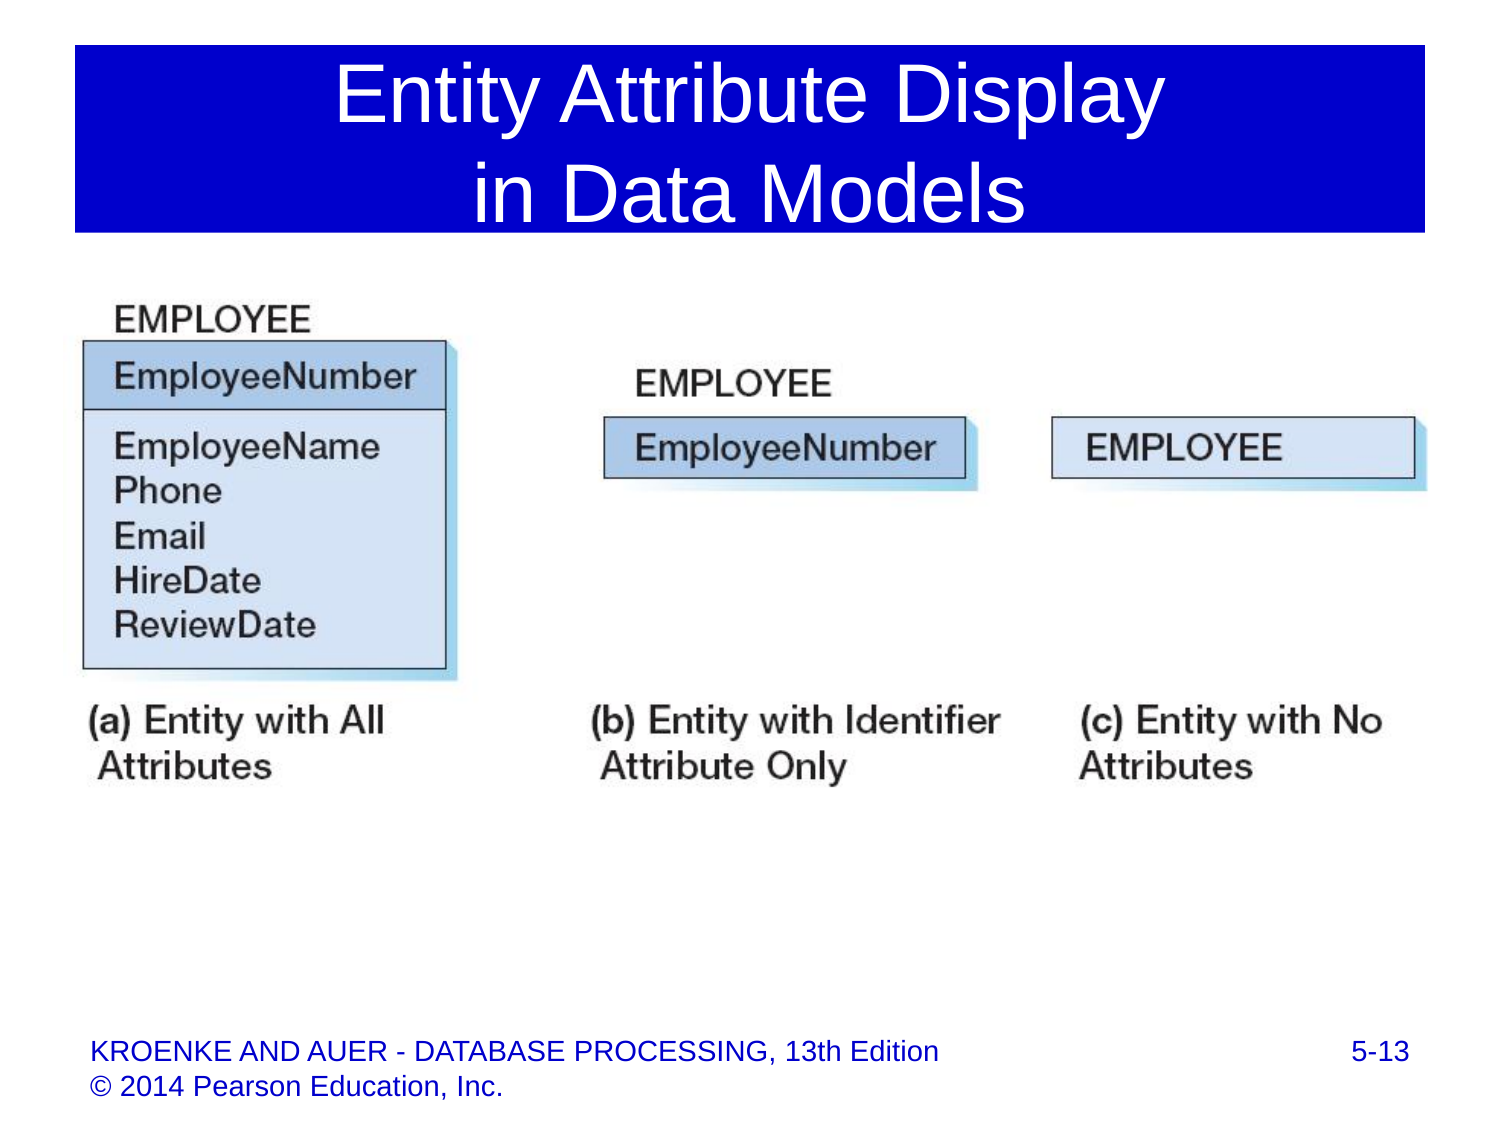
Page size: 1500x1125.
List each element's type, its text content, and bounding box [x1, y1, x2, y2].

footer KROENKE AND AUER - DATABASE PROCESSING, 13th Edition © 2014 Pearson Education, Inc. [74, 1024, 976, 1104]
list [62, 287, 1438, 811]
slide_number 5-13 [1074, 1024, 1426, 1103]
title Entity Attribute Display in Data Models [75, 45, 1425, 233]
